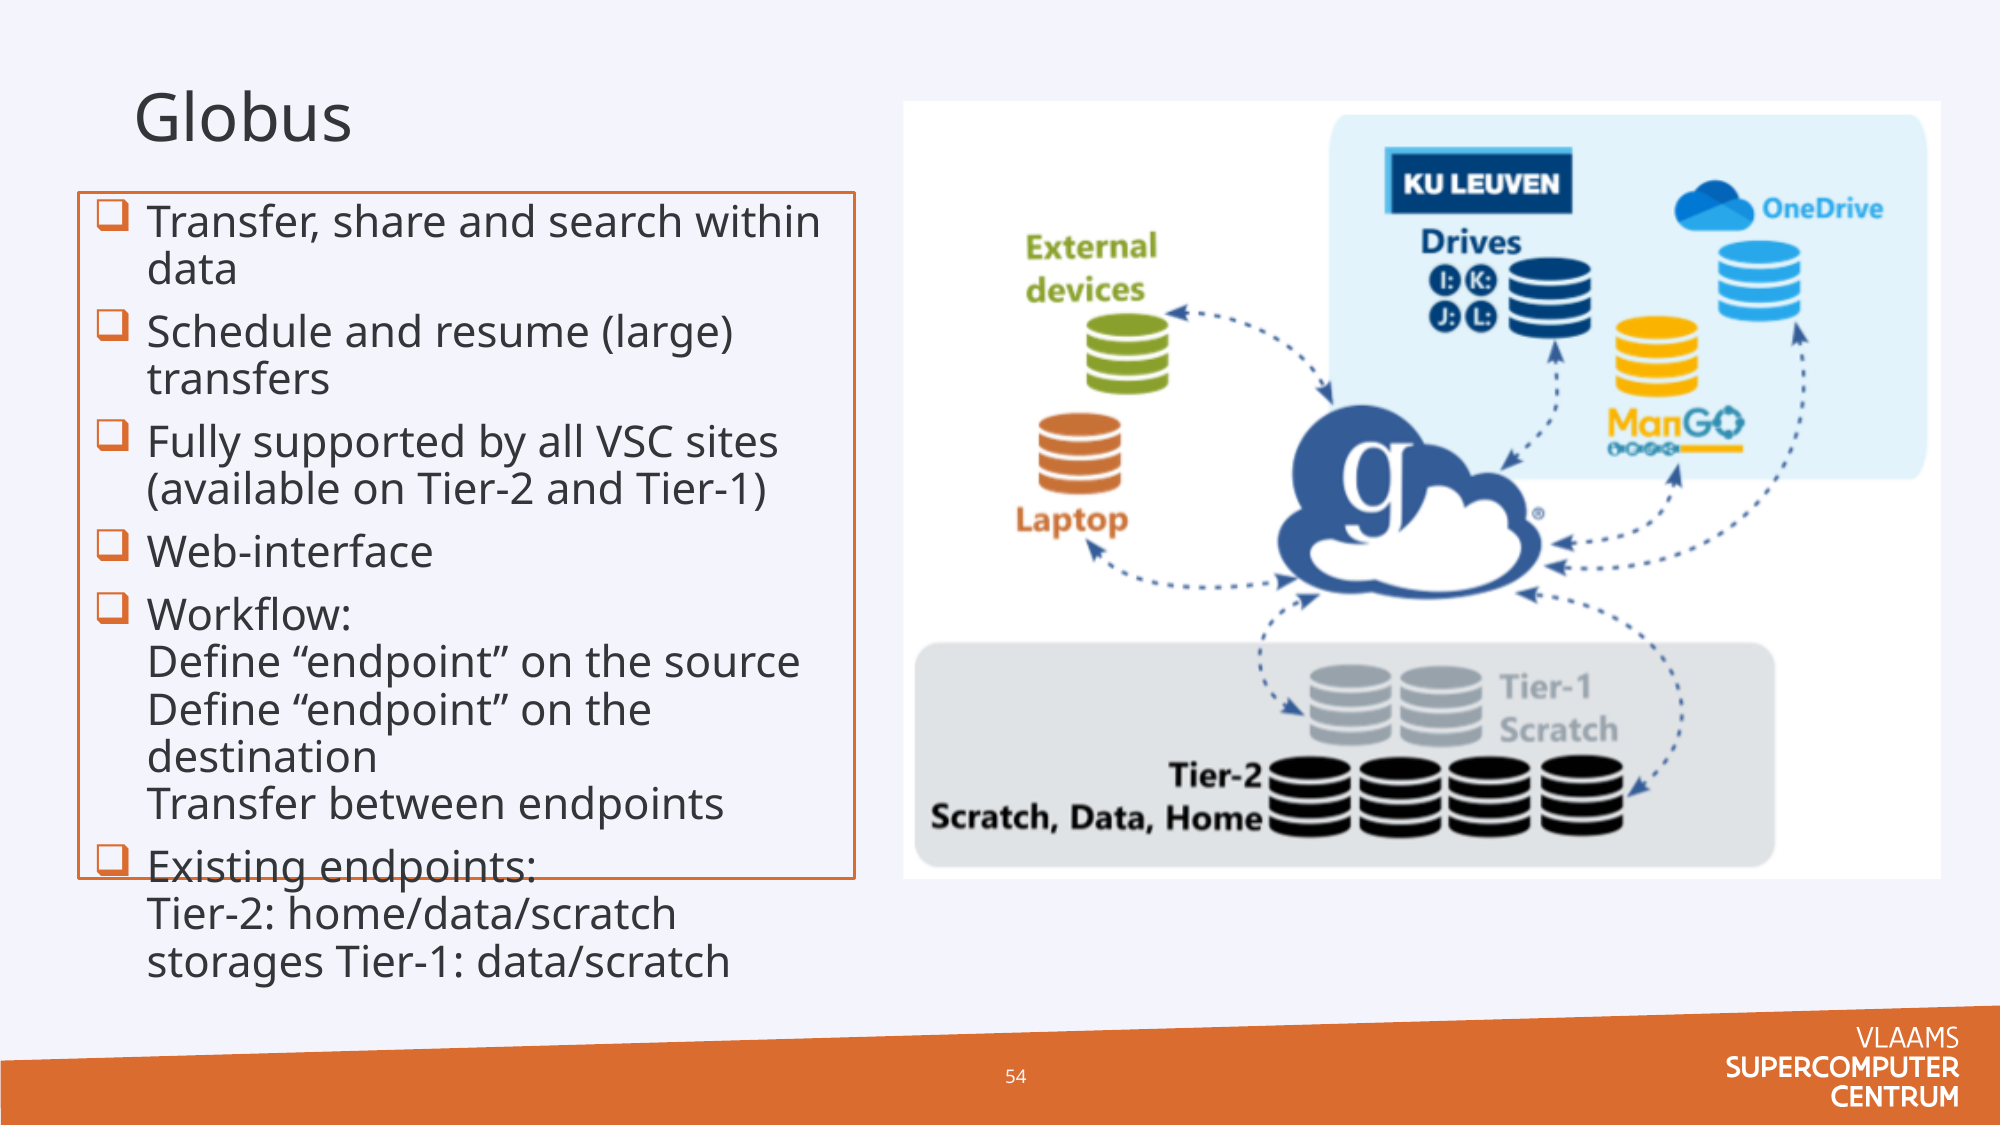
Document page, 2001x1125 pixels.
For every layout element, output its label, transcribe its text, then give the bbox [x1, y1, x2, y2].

picture [1725, 1021, 1960, 1117]
text_box Globus [118, 54, 1941, 185]
text_box 54 [958, 1047, 1042, 1108]
text_box Transfer, share and search within data Schedule and resume (large) transfers Fully supported by all VSC sites (available on Tier-2 and Tier-1) Web-interface Workflow: Define “endpoint” on the source Define “endpoint” on the destination Transfer between endpoints Existing endpoints: Tier-2: home/data/scratch storages Tier-1: data/scratch [78, 192, 855, 879]
picture [903, 101, 1941, 879]
